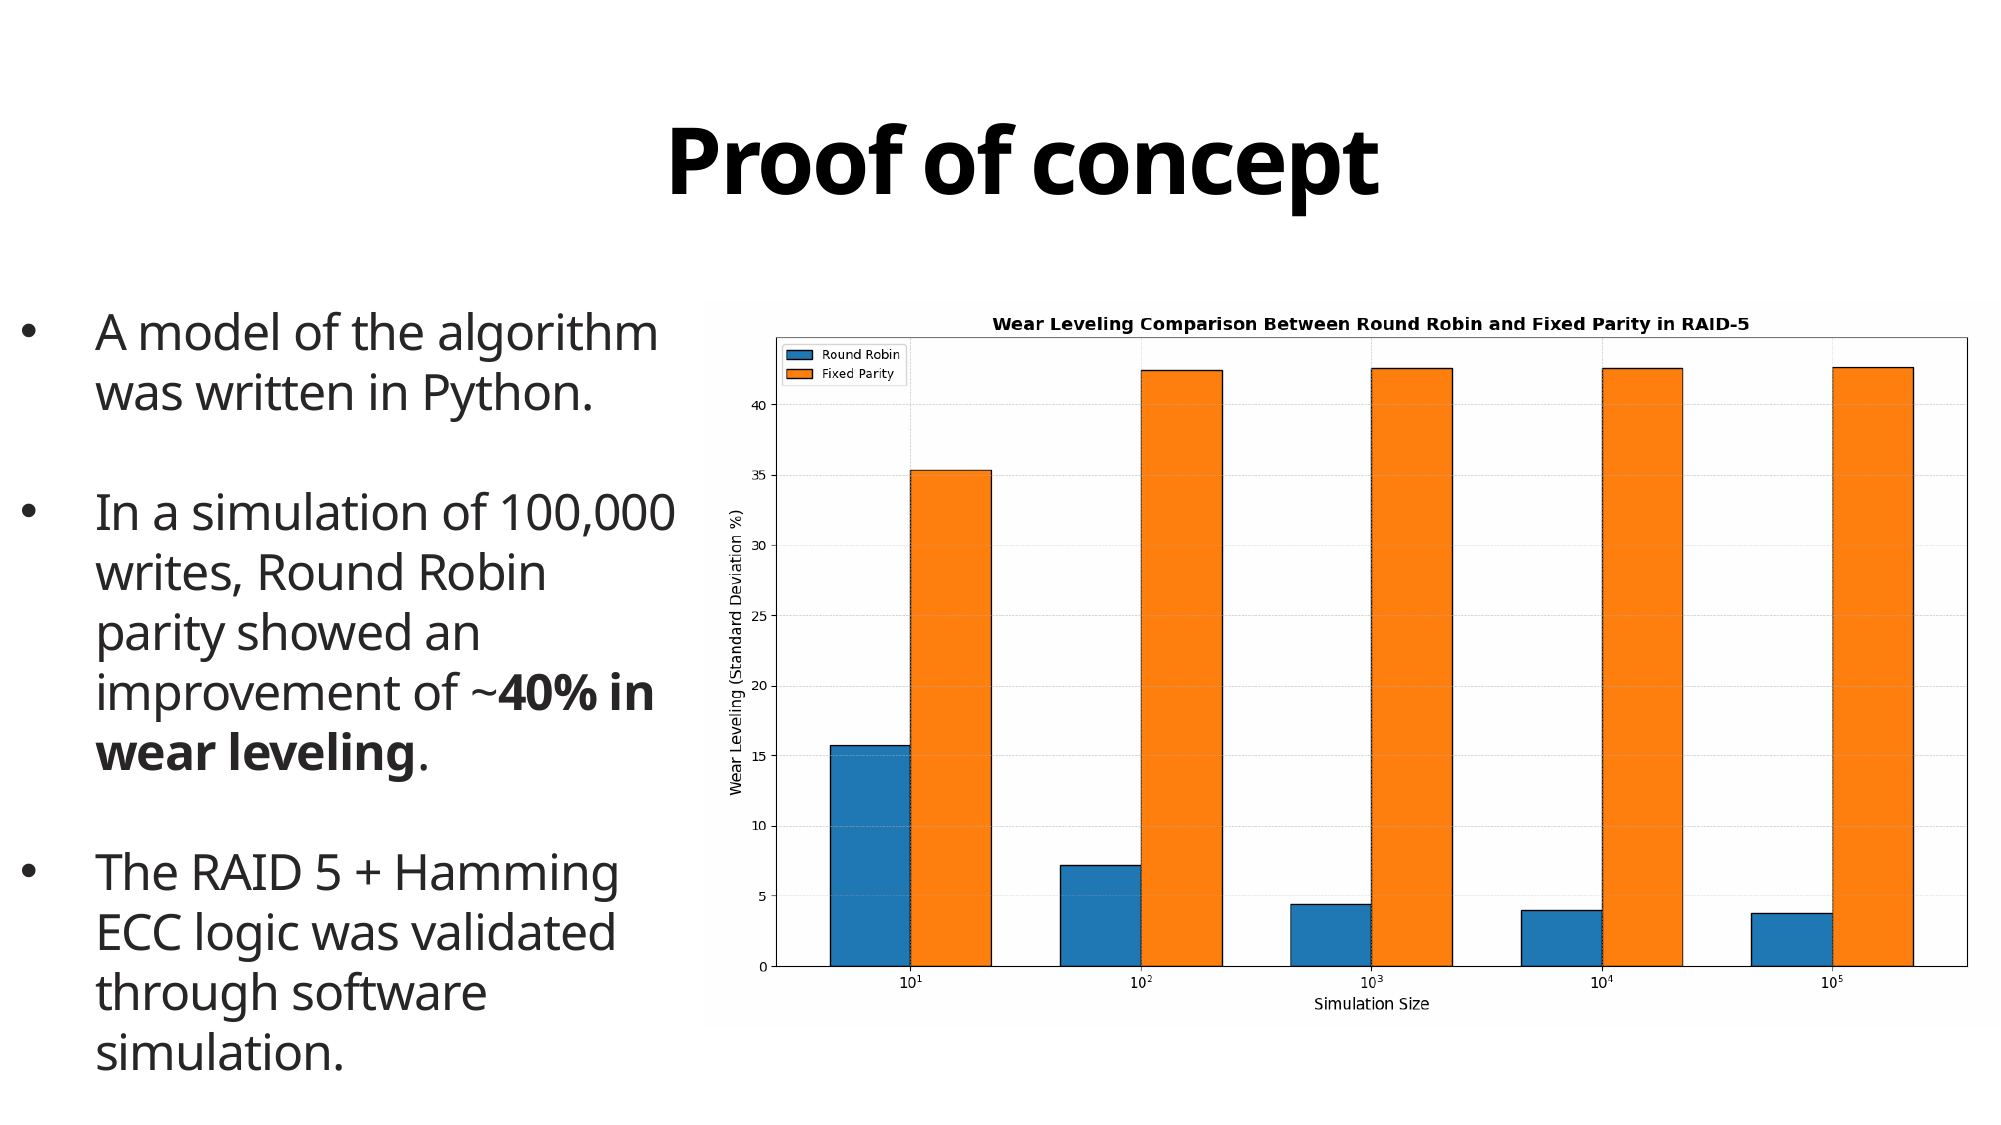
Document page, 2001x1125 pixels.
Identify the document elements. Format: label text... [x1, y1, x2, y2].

picture [703, 300, 2000, 1028]
text_box Proof of concept [467, 97, 1580, 209]
text_box A model of the algorithm was written in Python. In a simulation of 100,000 writes, Round Robin parity showed an improvement of ~40% in wear leveling. The RAID 5 + Hamming ECC logic was validated through software simulation. [20, 300, 677, 1125]
